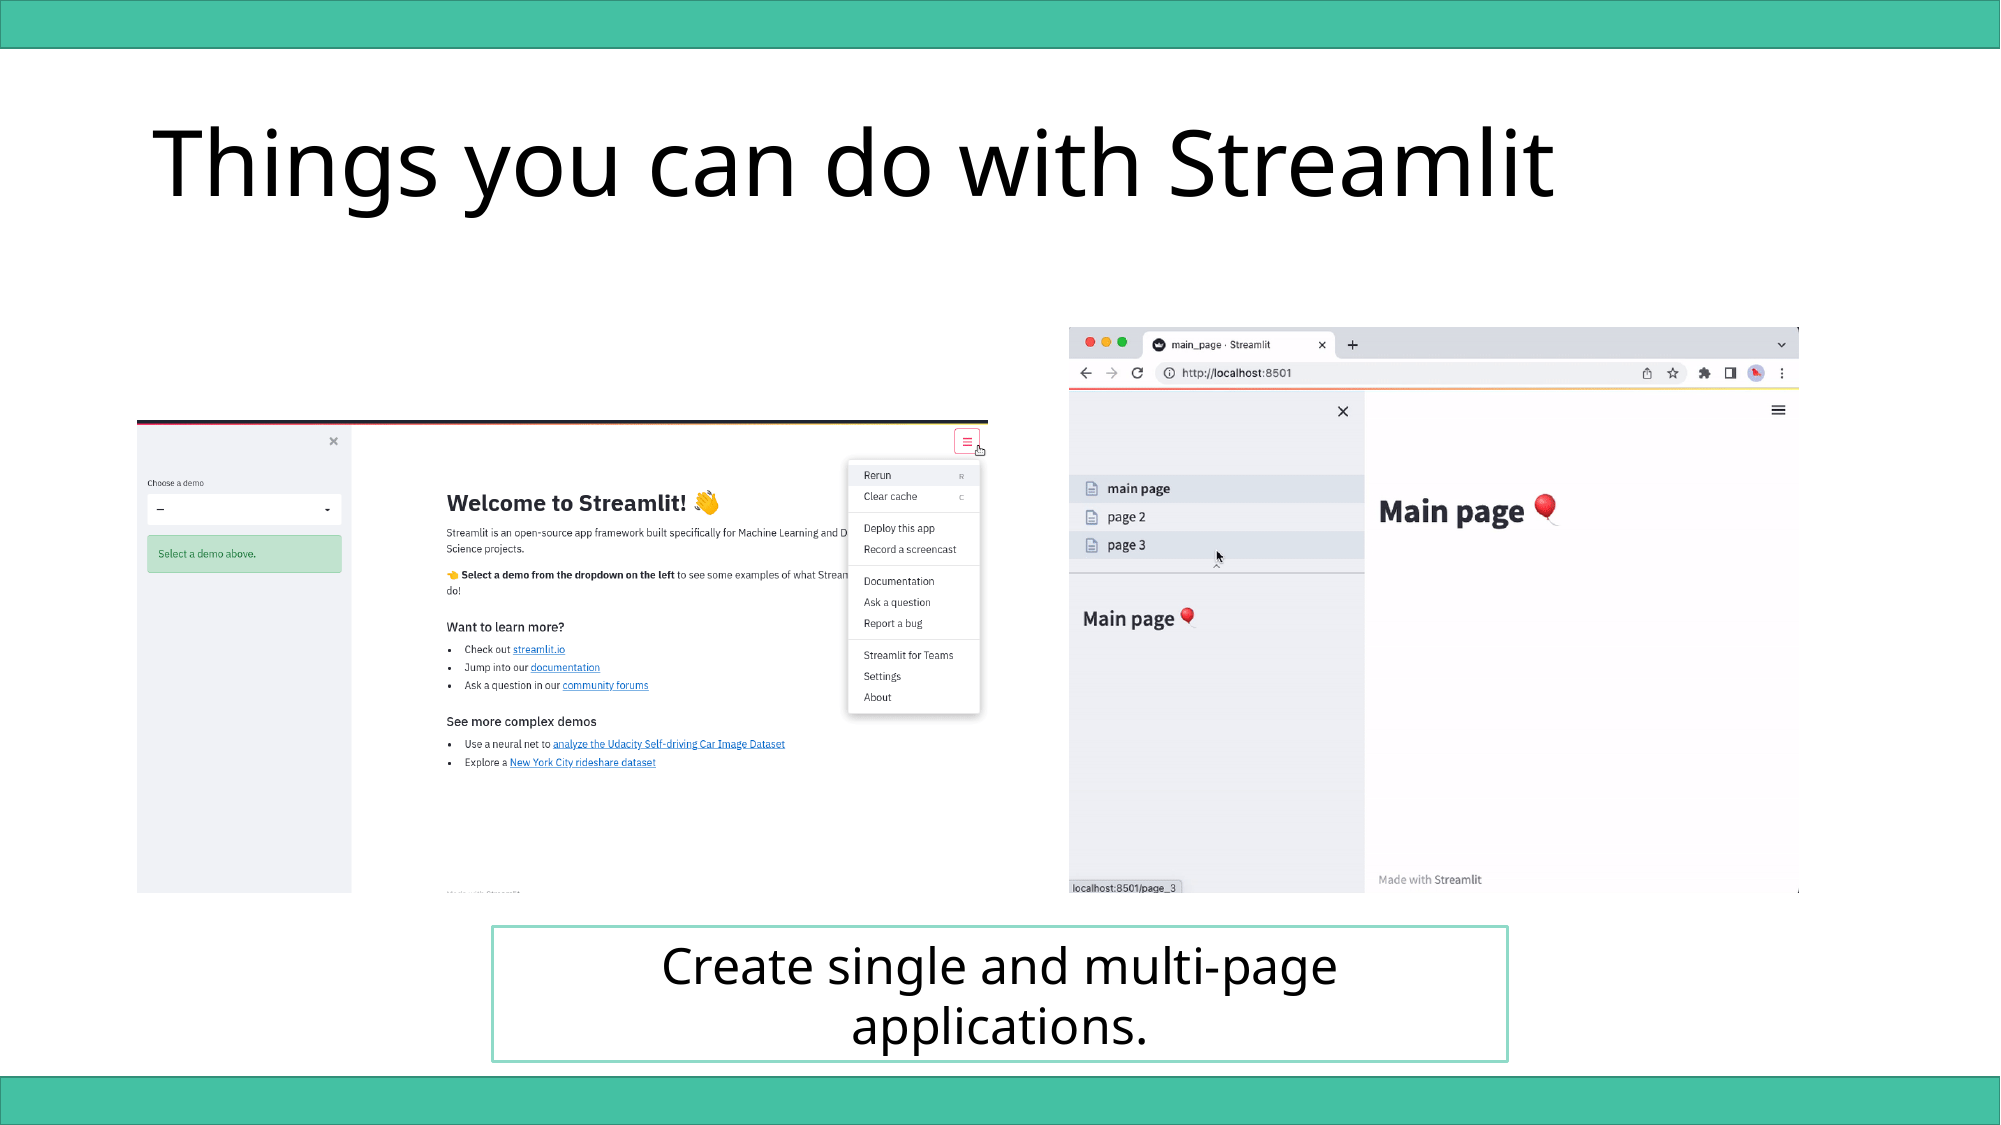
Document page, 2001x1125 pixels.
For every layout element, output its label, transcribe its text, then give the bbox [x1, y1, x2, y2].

text_box [0, 0, 2000, 49]
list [137, 420, 988, 893]
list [1069, 327, 1800, 893]
text_box Create single and multi-page applications. [492, 926, 1508, 1062]
text_box [0, 1076, 2000, 1125]
title Things you can do with Streamlit [137, 58, 1863, 276]
